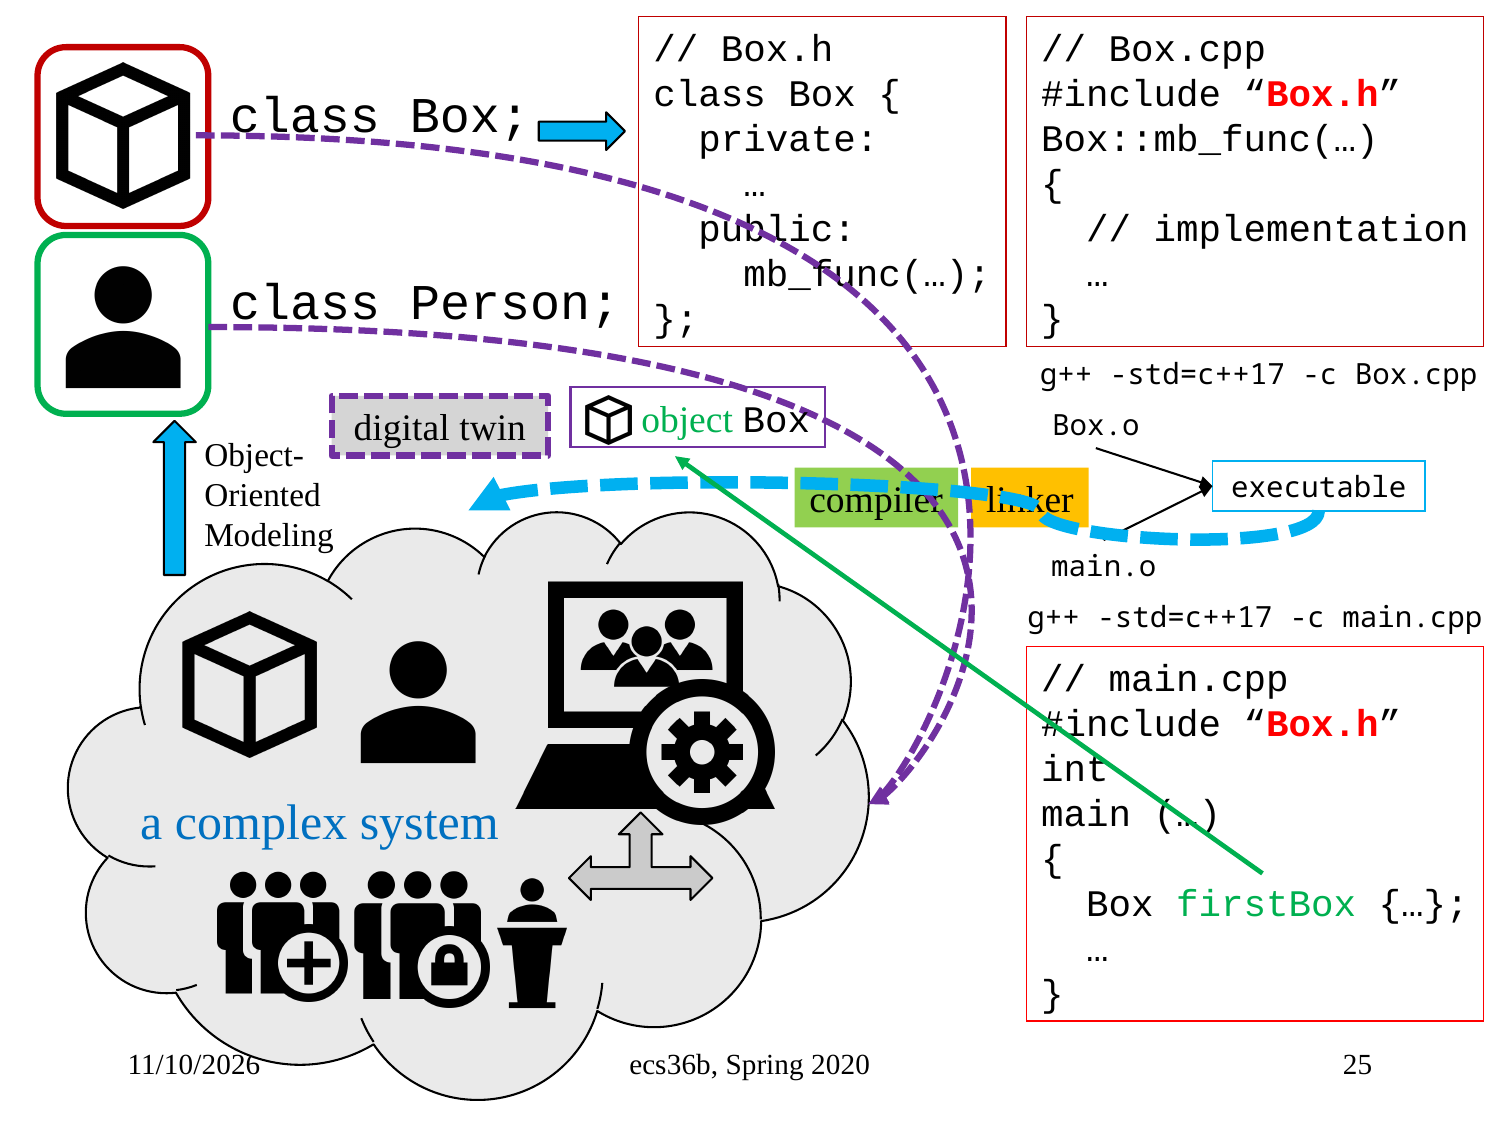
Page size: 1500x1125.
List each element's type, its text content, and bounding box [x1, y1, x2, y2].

text_box [49, 234, 190, 240]
text_box object Box [570, 387, 825, 448]
text_box [67, 512, 669, 1100]
text_box // main.cpp #include “Box.h” int main (…) { Box firstBox {…}; … } [1026, 646, 1484, 1022]
footer ecs36b, Spring 2020 [512, 1024, 988, 1101]
picture [582, 394, 634, 446]
text_box // Box.h class Box { private: … public: mb_func(…); }; [638, 16, 1006, 347]
picture [49, 62, 197, 209]
text_box Box.o [1025, 398, 1167, 430]
text_box a complex system [125, 782, 515, 857]
picture [332, 616, 504, 788]
text_box [37, 47, 209, 227]
picture [176, 611, 323, 758]
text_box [946, 432, 1240, 454]
text_box g++ -std=c++17 -c main.cpp [1266, 591, 1500, 641]
picture [37, 241, 195, 413]
text_box [575, 834, 709, 900]
text_box class Box; [215, 74, 545, 150]
text_box g++ -std=c++17 -c Box.cpp [1025, 347, 1500, 398]
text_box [195, 135, 469, 545]
text_box [538, 112, 625, 150]
text_box executable [1266, 461, 1425, 511]
picture [208, 862, 602, 1013]
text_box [208, 326, 469, 545]
text_box [604, 882, 836, 1028]
text_box class Person; [474, 262, 636, 338]
text_box digital twin [476, 395, 549, 456]
text_box [153, 421, 189, 576]
text_box // Box.cpp #include “Box.h” Box::mb_func(…) { // implementation … } [1026, 16, 1484, 347]
picture [515, 565, 674, 826]
text_box Object- Oriented Modeling [189, 426, 349, 561]
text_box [674, 455, 1263, 874]
picture [649, 485, 671, 491]
slide_number 25 [1074, 1024, 1388, 1101]
picture [599, 487, 607, 493]
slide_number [112, 1024, 426, 1101]
